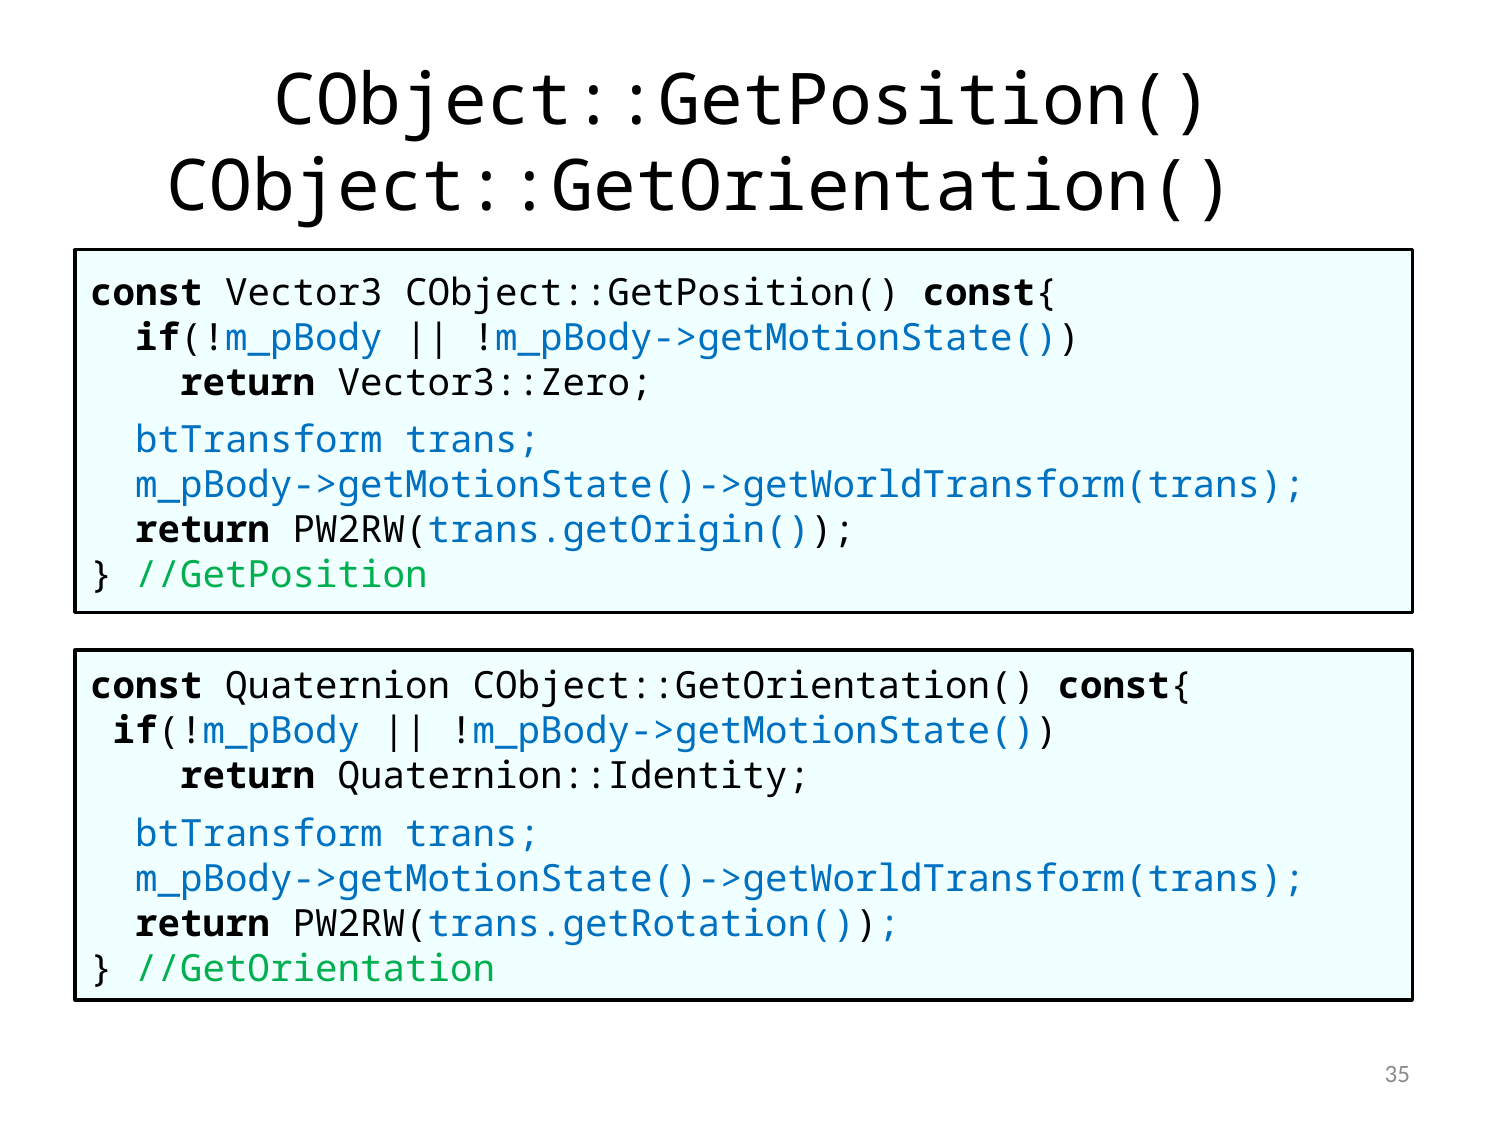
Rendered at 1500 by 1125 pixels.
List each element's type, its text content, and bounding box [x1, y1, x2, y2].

text_box const Quaternion CObject::GetOrientation() const{ if(!m_pBody || !m_pBody->getMotionState()) return Quaternion::Identity; btTransform trans; m_pBody->getMotionState()->getWorldTransform(trans); return PW2RW(trans.getRotation()); } //GetOrientation [74, 650, 1413, 1000]
title CObject::GetPosition() CObject::GetOrientation() [75, 45, 1413, 233]
slide_number 35 [1074, 1042, 1425, 1103]
text_box const Vector3 CObject::GetPosition() const{ if(!m_pBody || !m_pBody->getMotionState()) return Vector3::Zero; btTransform trans; m_pBody->getMotionState()->getWorldTransform(trans); return PW2RW(trans.getOrigin()); } //GetPosition [74, 249, 1413, 613]
